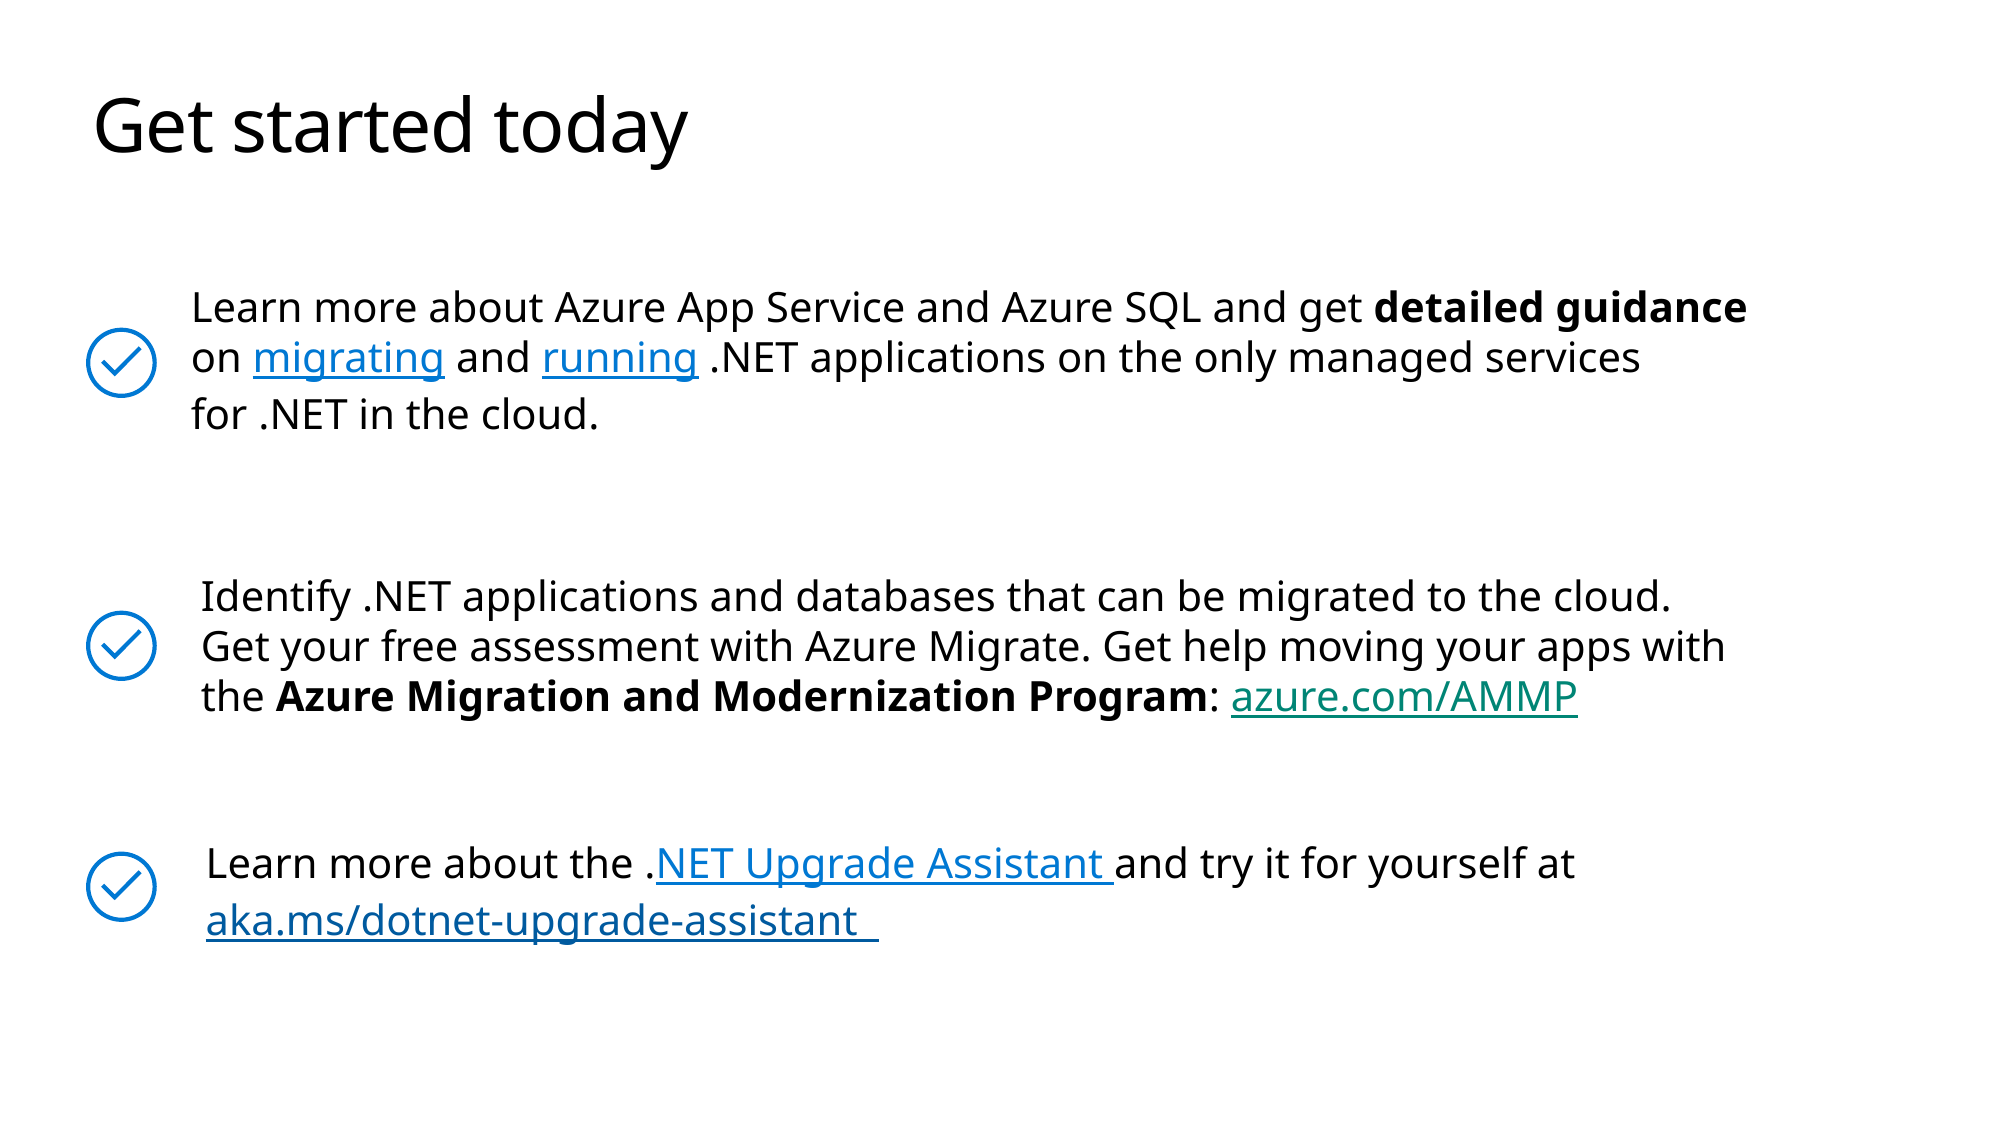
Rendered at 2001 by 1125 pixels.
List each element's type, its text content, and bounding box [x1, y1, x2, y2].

text_box Learn more about the .NET Upgrade Assistant and try it for yourself at aka.ms/dotnet-upgrade-assistant [190, 829, 1803, 954]
text_box Identify .NET applications and databases that can be migrated to the cloud. Get your free assessment with Azure Migrate. Get help moving your apps with the Azure Migration and Modernization Program: azure.com/AMMP [186, 562, 1753, 744]
text_box [88, 853, 155, 920]
text_box Learn more about Azure App Service and Azure SQL and get detailed guidance on migrating and running .NET applications on the only managed services for .NET in the cloud. [190, 280, 1803, 438]
title Get started today [92, 77, 755, 206]
text_box [88, 329, 155, 396]
text_box [88, 612, 155, 679]
